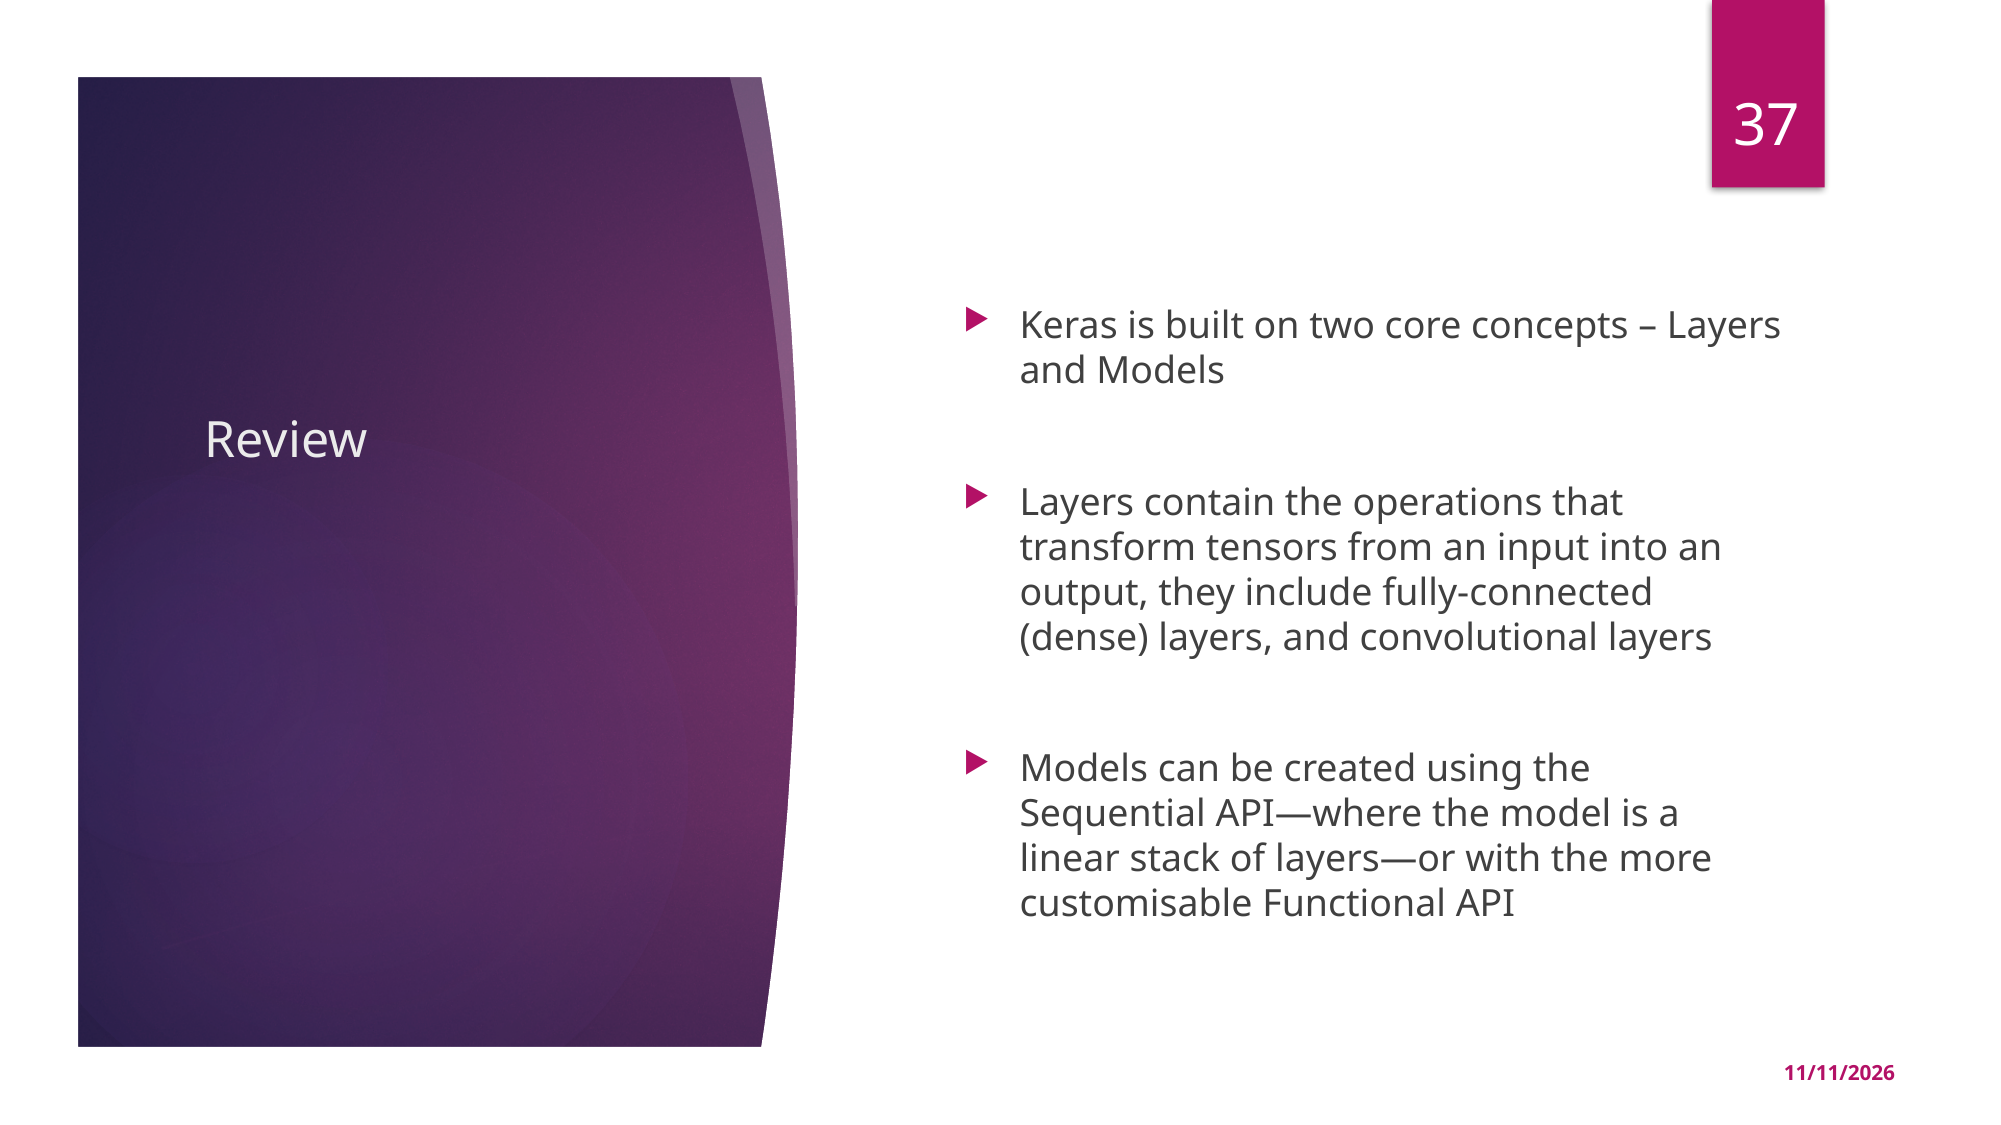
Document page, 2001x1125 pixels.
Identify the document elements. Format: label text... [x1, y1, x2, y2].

title Review [189, 212, 648, 475]
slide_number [1747, 1048, 1911, 1099]
slide_number 37 [1698, 48, 1836, 175]
list Keras is built on two core concepts – Layers and Models Layers contain the operations that transform tensors from an input into an output, they include fully-connected (dense) layers, and convolutional layers Models can be created using the Sequential API—where the model is a linear stack of layers—or with the more customisable Functional API [948, 237, 1800, 988]
